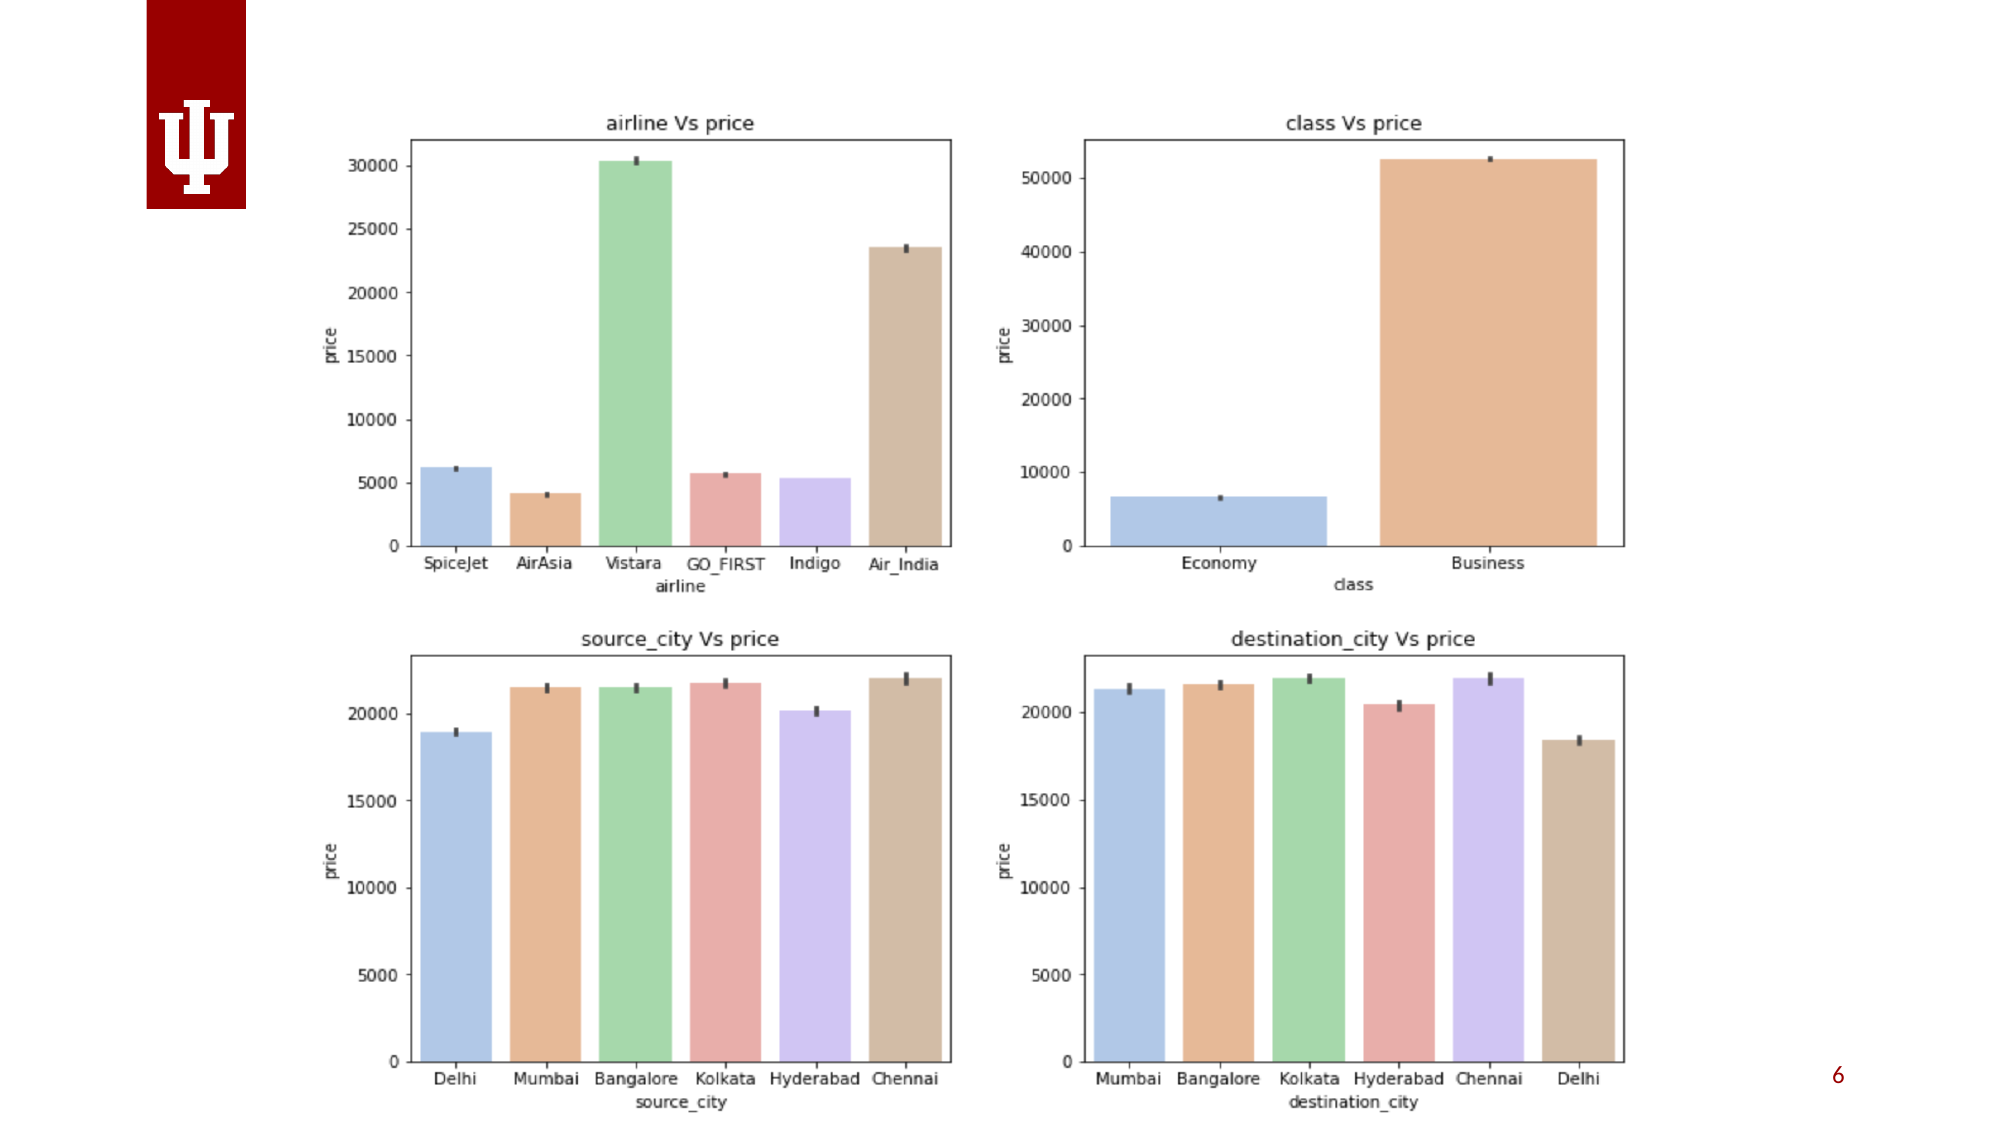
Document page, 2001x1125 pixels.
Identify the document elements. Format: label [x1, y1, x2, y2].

picture [296, 106, 1704, 1125]
picture [159, 100, 234, 194]
